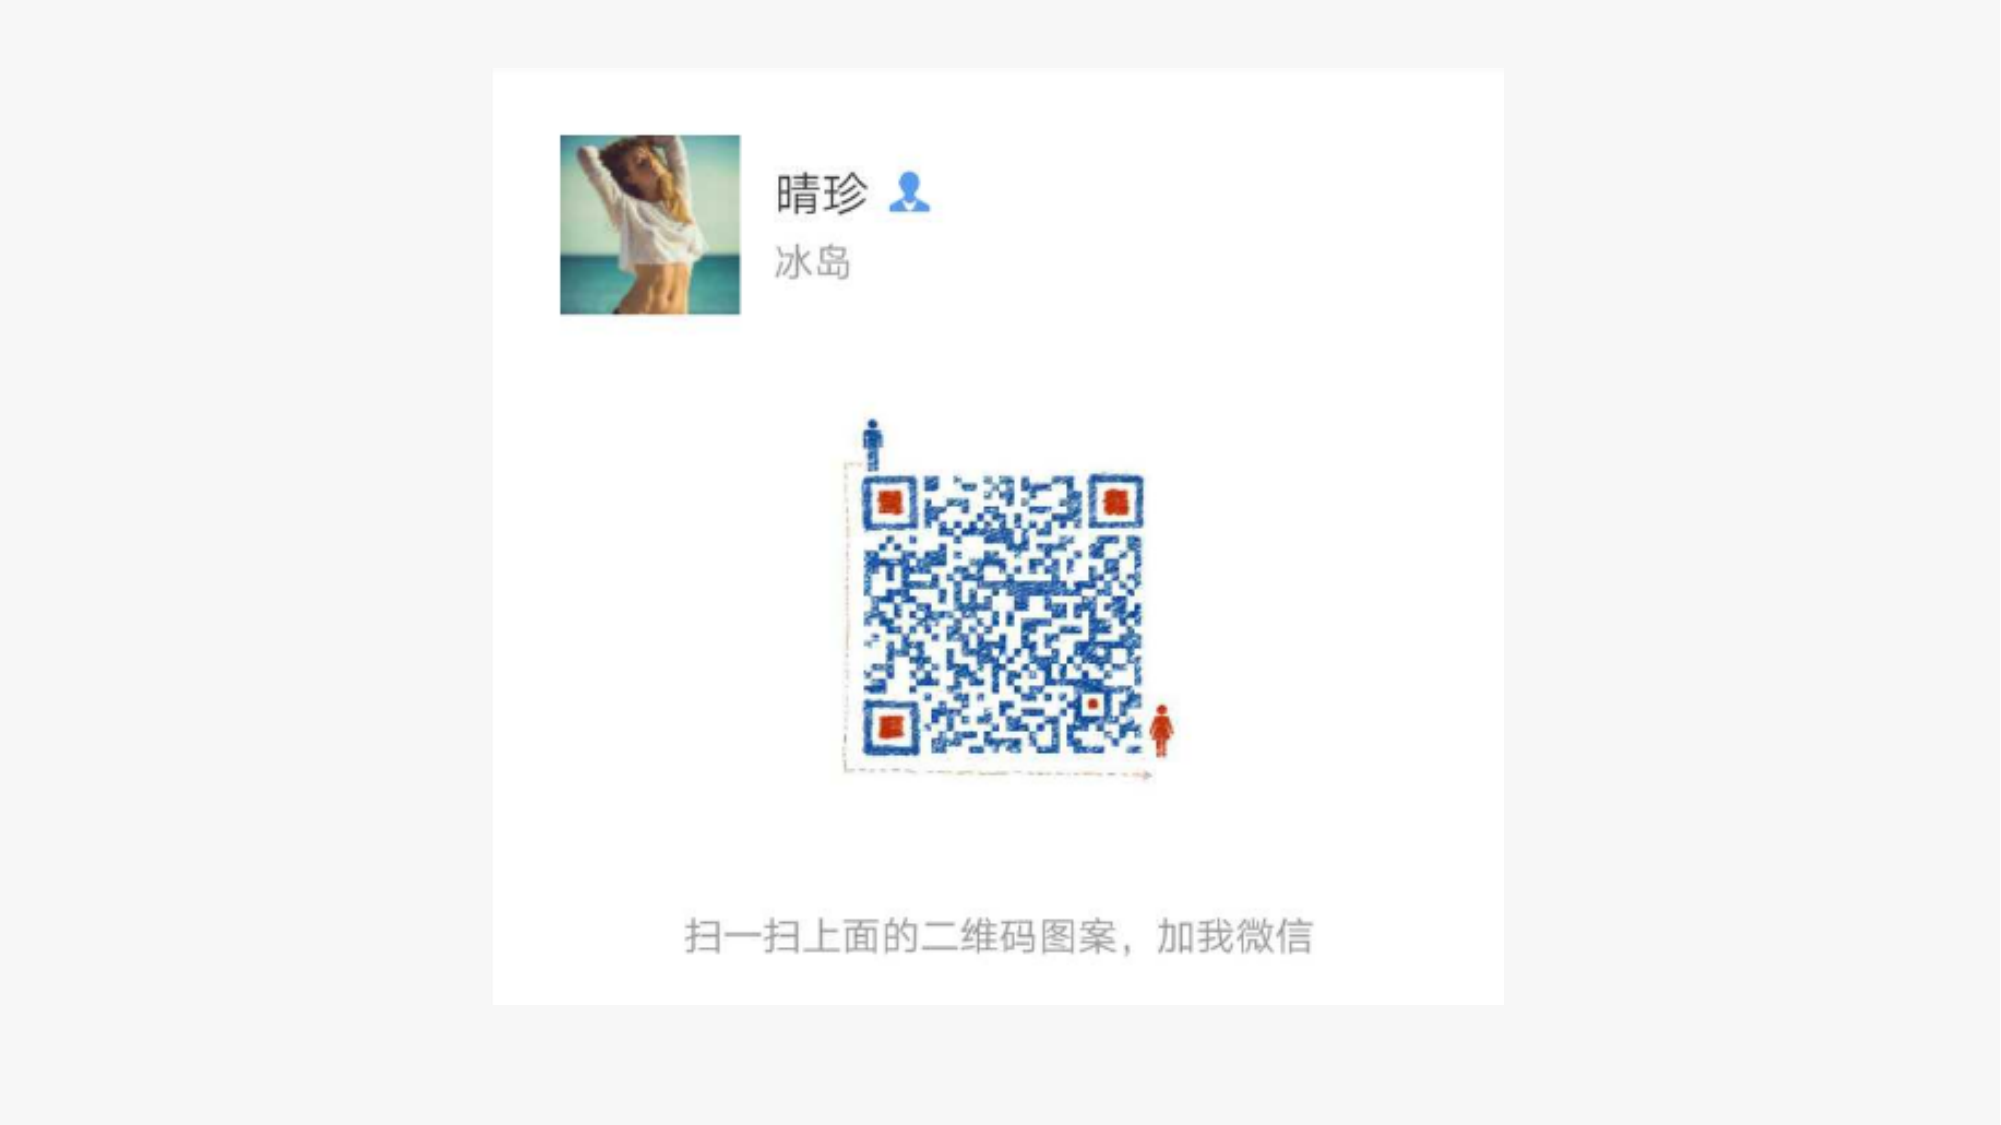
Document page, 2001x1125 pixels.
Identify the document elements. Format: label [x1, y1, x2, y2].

picture [490, 68, 1504, 1005]
